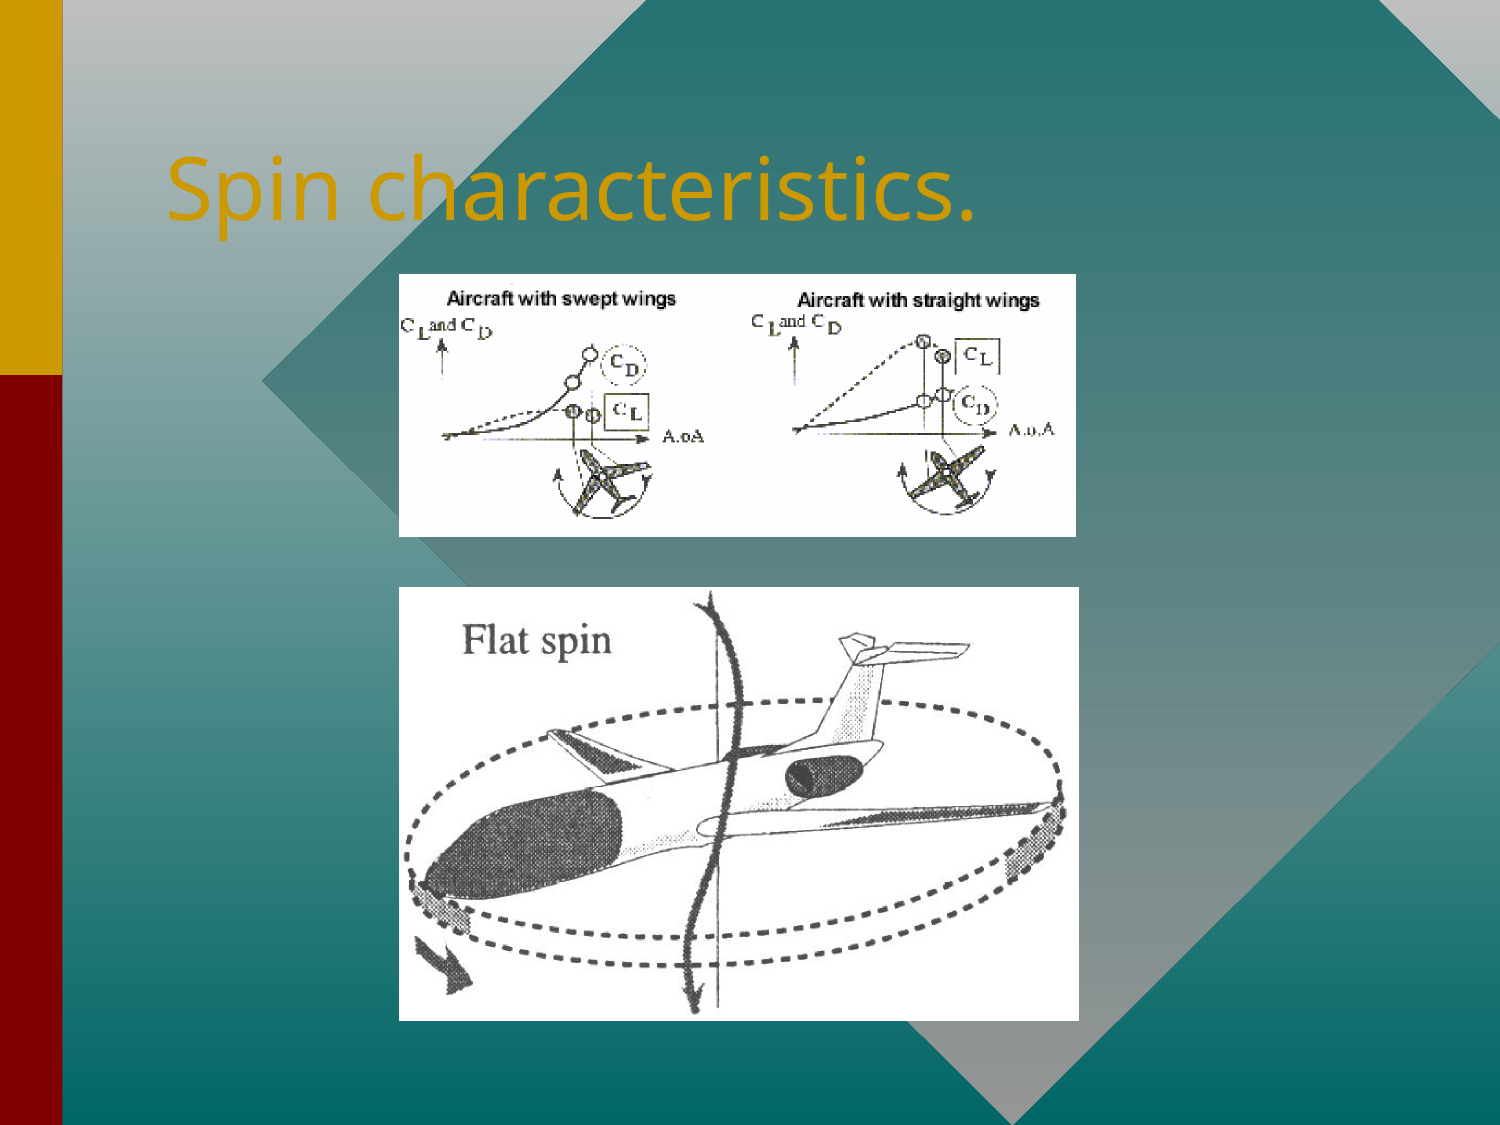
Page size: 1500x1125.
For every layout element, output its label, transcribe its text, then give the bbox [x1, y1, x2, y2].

title Spin characteristics. [150, 99, 1350, 288]
picture [399, 587, 1079, 1021]
picture [399, 274, 1076, 538]
